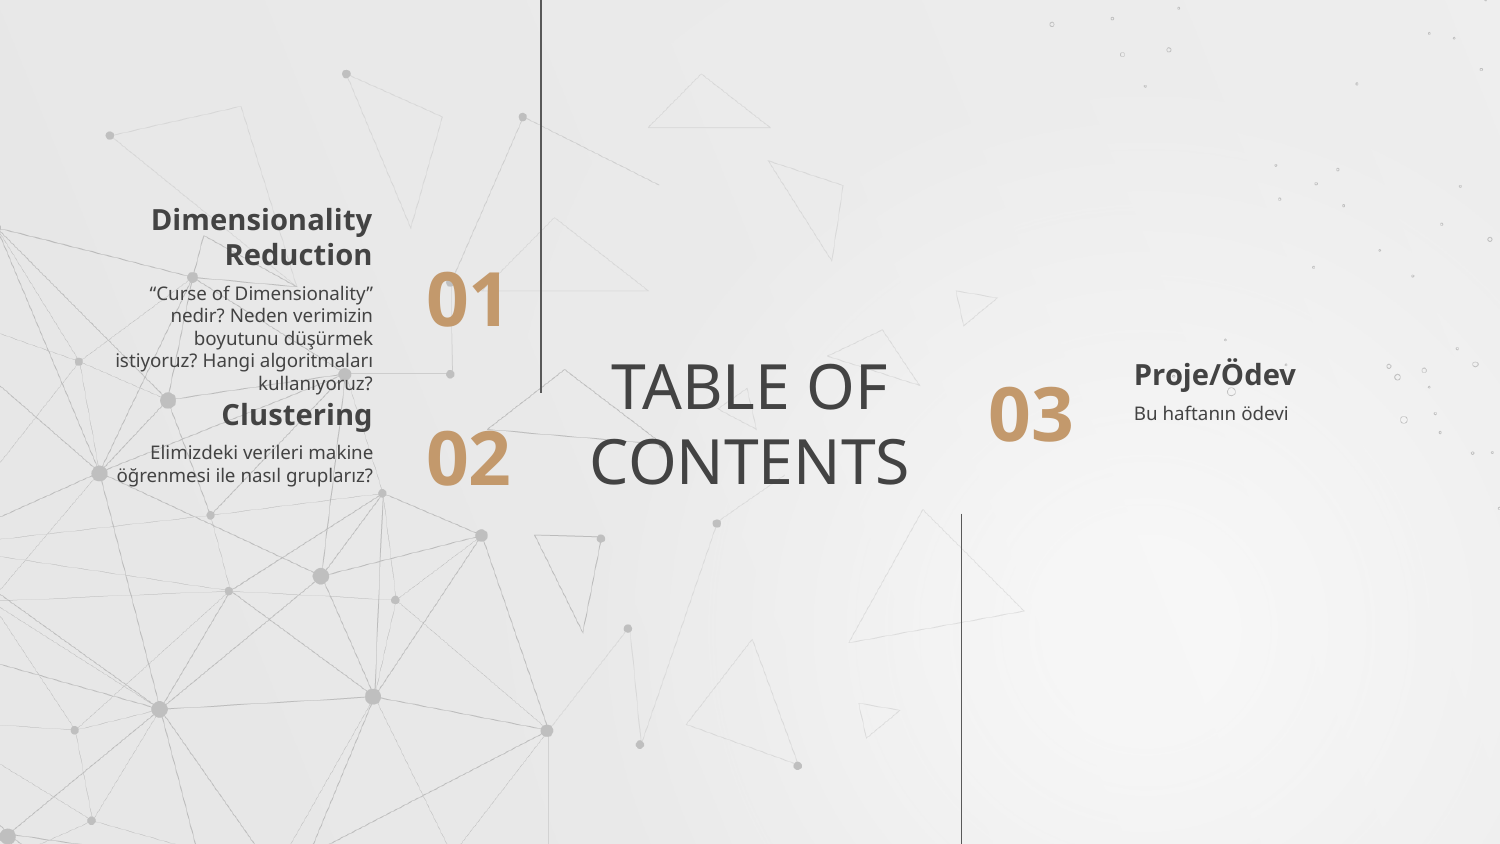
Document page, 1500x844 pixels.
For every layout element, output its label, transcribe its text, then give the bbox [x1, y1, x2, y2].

subtitle “Curse of Dimensionality” nedir? Neden verimizin boyutunu düşürmek istiyoruz? Hangi algoritmaları kullanıyoruz? [98, 266, 388, 351]
subtitle Elimizdeki verileri makine öğrenmesi ile nasıl gruplarız? [98, 425, 388, 520]
title TABLE OF CONTENTS [555, 344, 945, 500]
title Dimensionality Reduction [64, 191, 388, 287]
title 03 [973, 364, 1118, 460]
title 02 [388, 408, 528, 503]
title Clustering [64, 351, 388, 446]
title 01 [345, 248, 528, 344]
subtitle Bu haftanın ödevi [1118, 386, 1394, 481]
title Proje/Ödev [1118, 311, 1443, 407]
